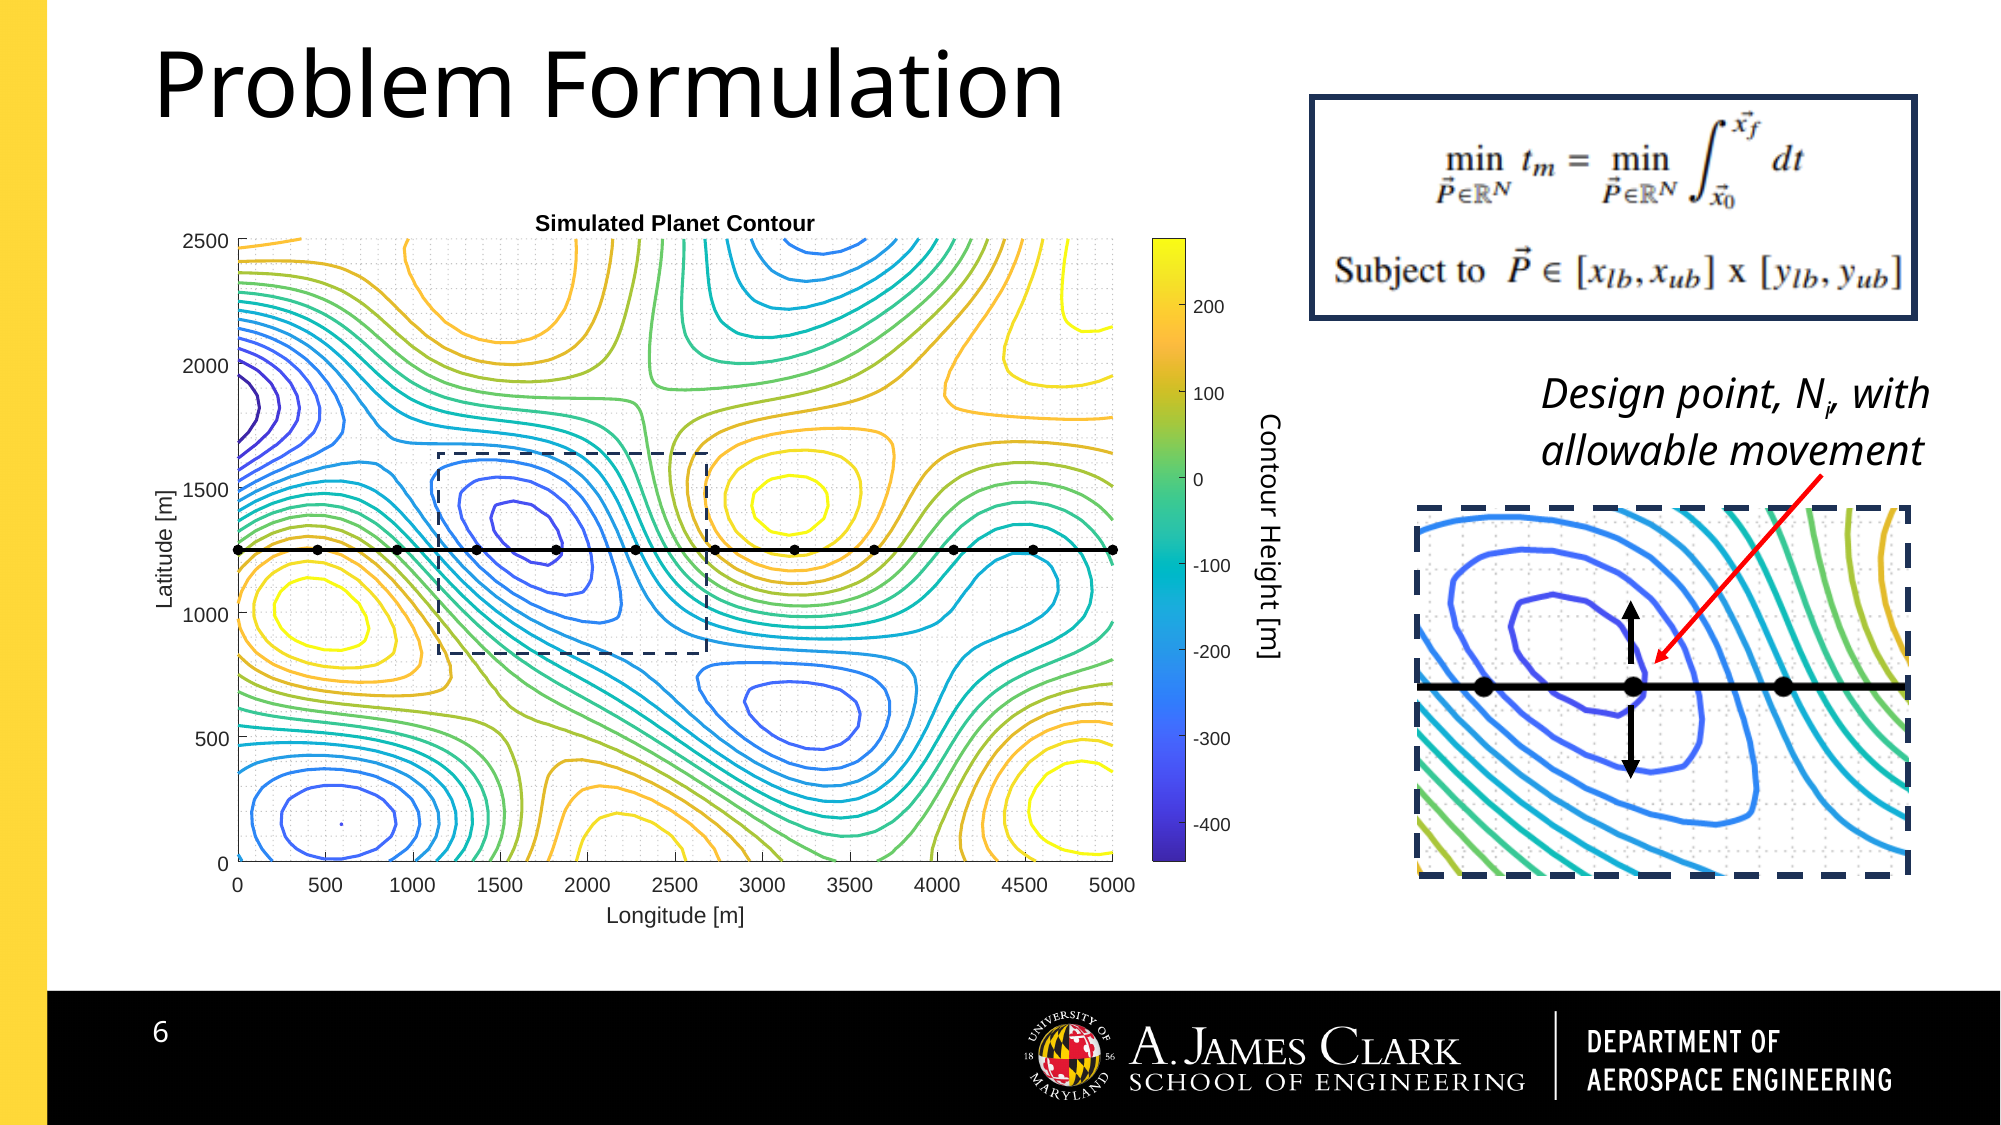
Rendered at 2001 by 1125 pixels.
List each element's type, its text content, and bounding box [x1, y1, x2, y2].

footer 6 [137, 1002, 985, 1063]
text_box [1654, 474, 1822, 664]
picture [0, 0, 2001, 1125]
title Problem Formulation [137, 0, 1863, 145]
text_box Design point, Ni, with allowable movement [1450, 359, 2000, 490]
